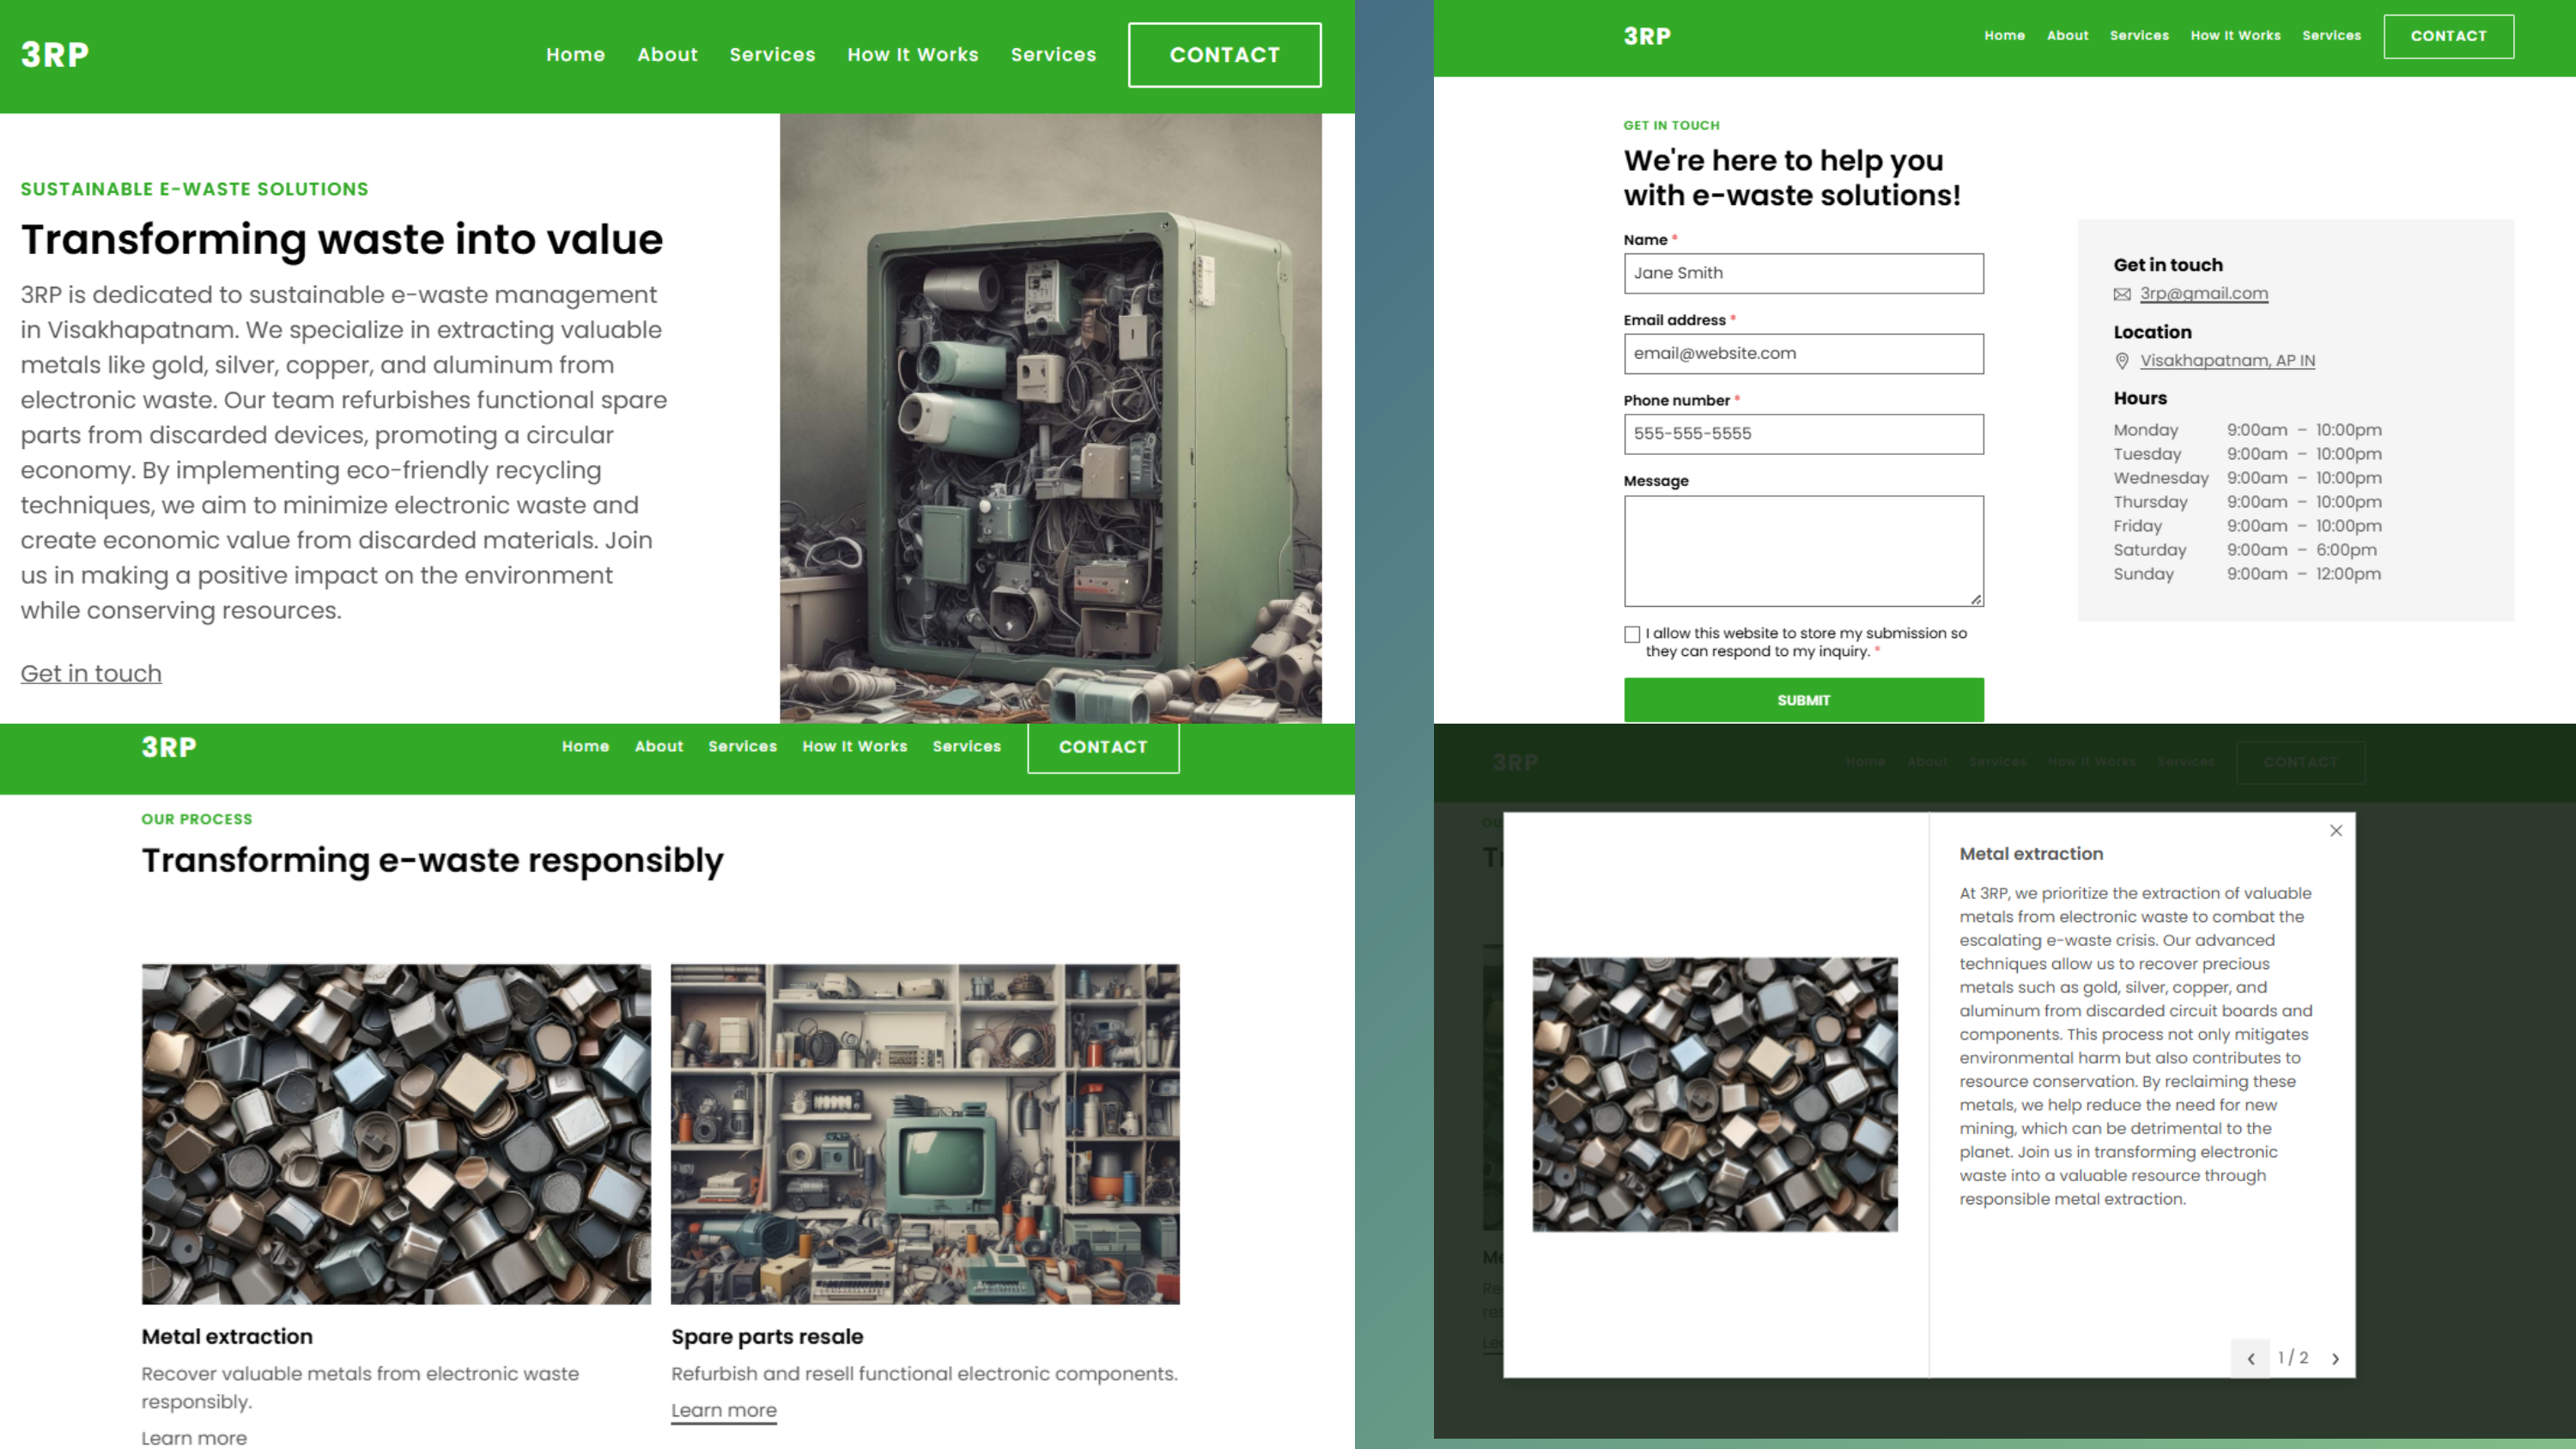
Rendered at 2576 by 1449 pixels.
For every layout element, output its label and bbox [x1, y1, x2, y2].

text_box [1433, 0, 2576, 739]
text_box [0, 0, 1355, 739]
text_box [0, 746, 1355, 1449]
text_box [1434, 745, 2576, 1439]
